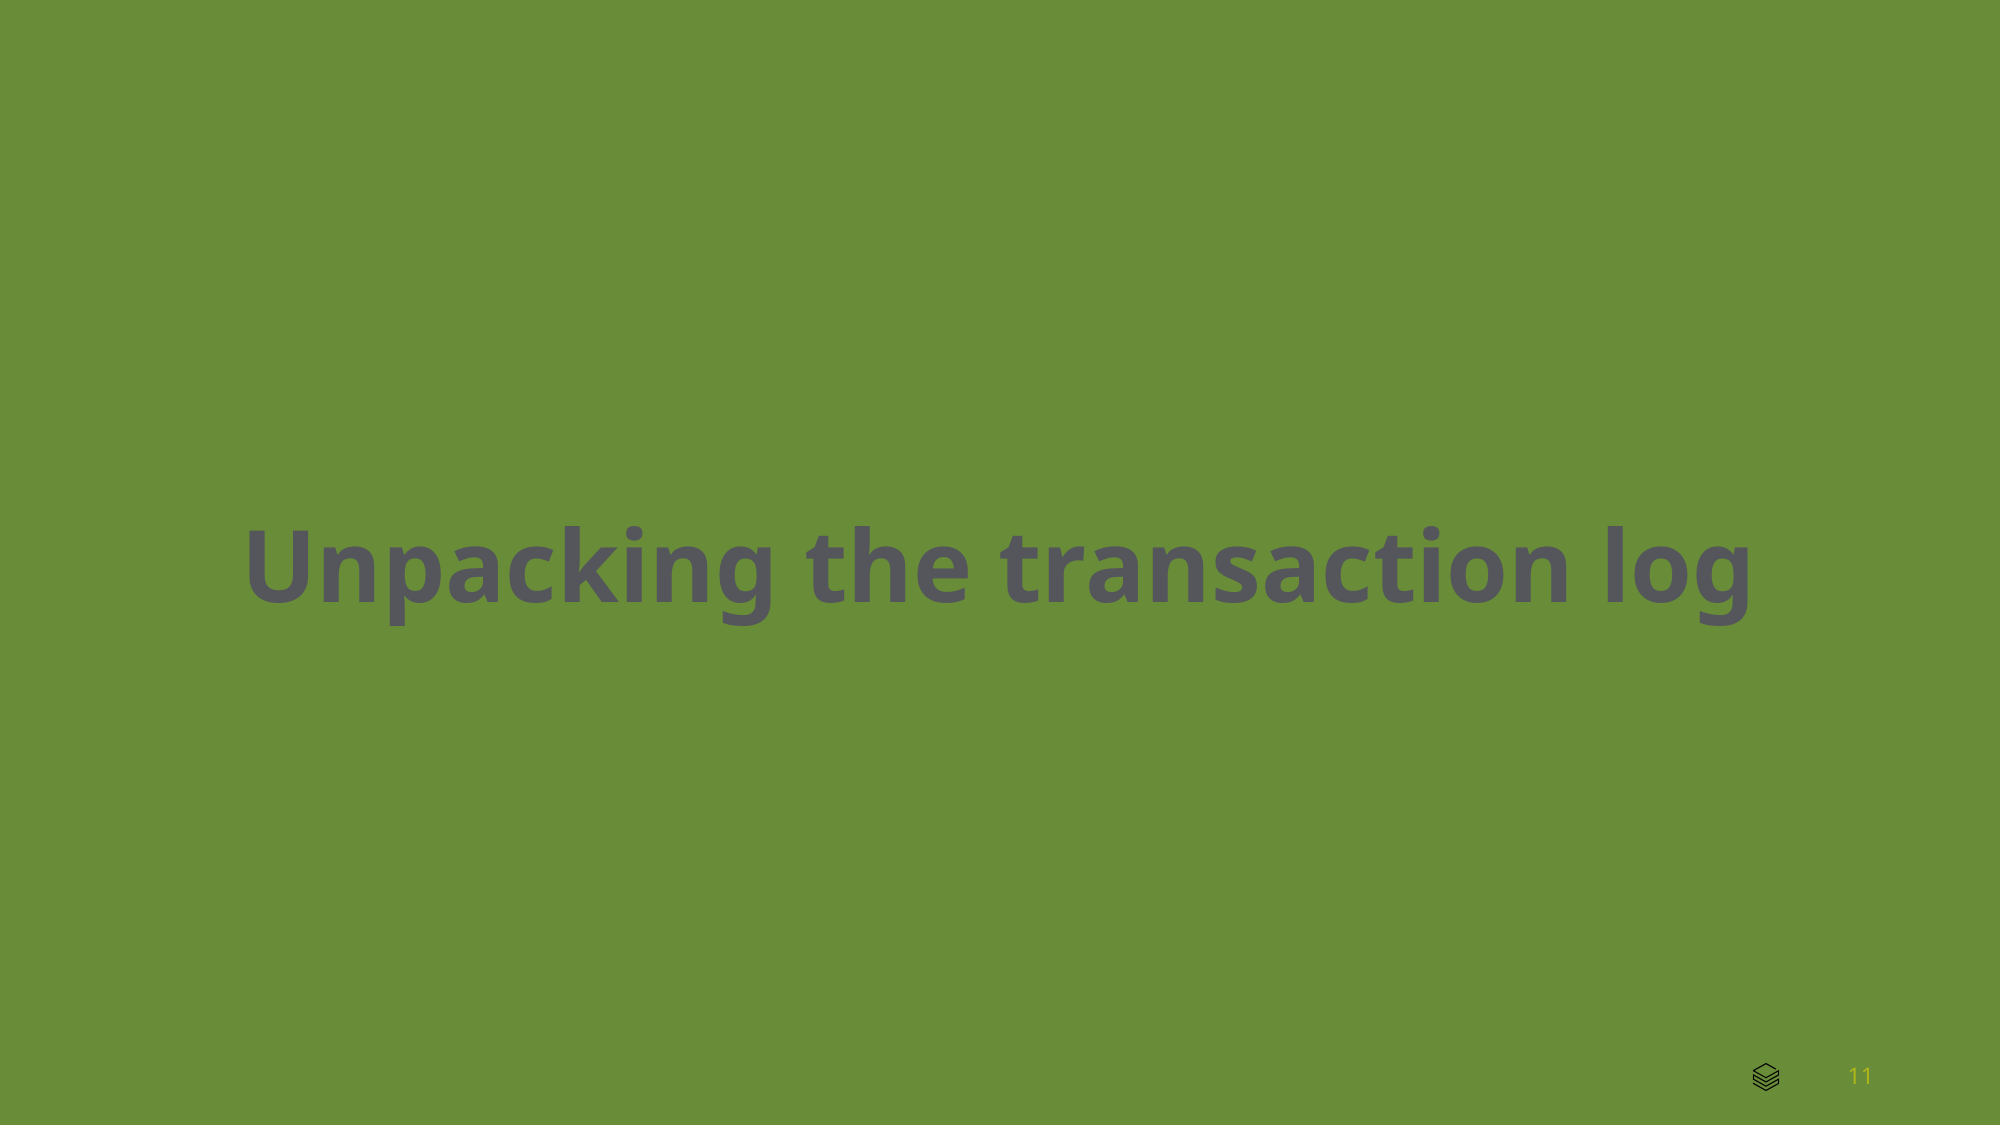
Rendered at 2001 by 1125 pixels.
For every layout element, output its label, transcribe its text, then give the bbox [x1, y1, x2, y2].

picture [1750, 1061, 1782, 1093]
title Unpacking the transaction log [125, 99, 1875, 1025]
slide_number ‹#› [1820, 1061, 1875, 1093]
